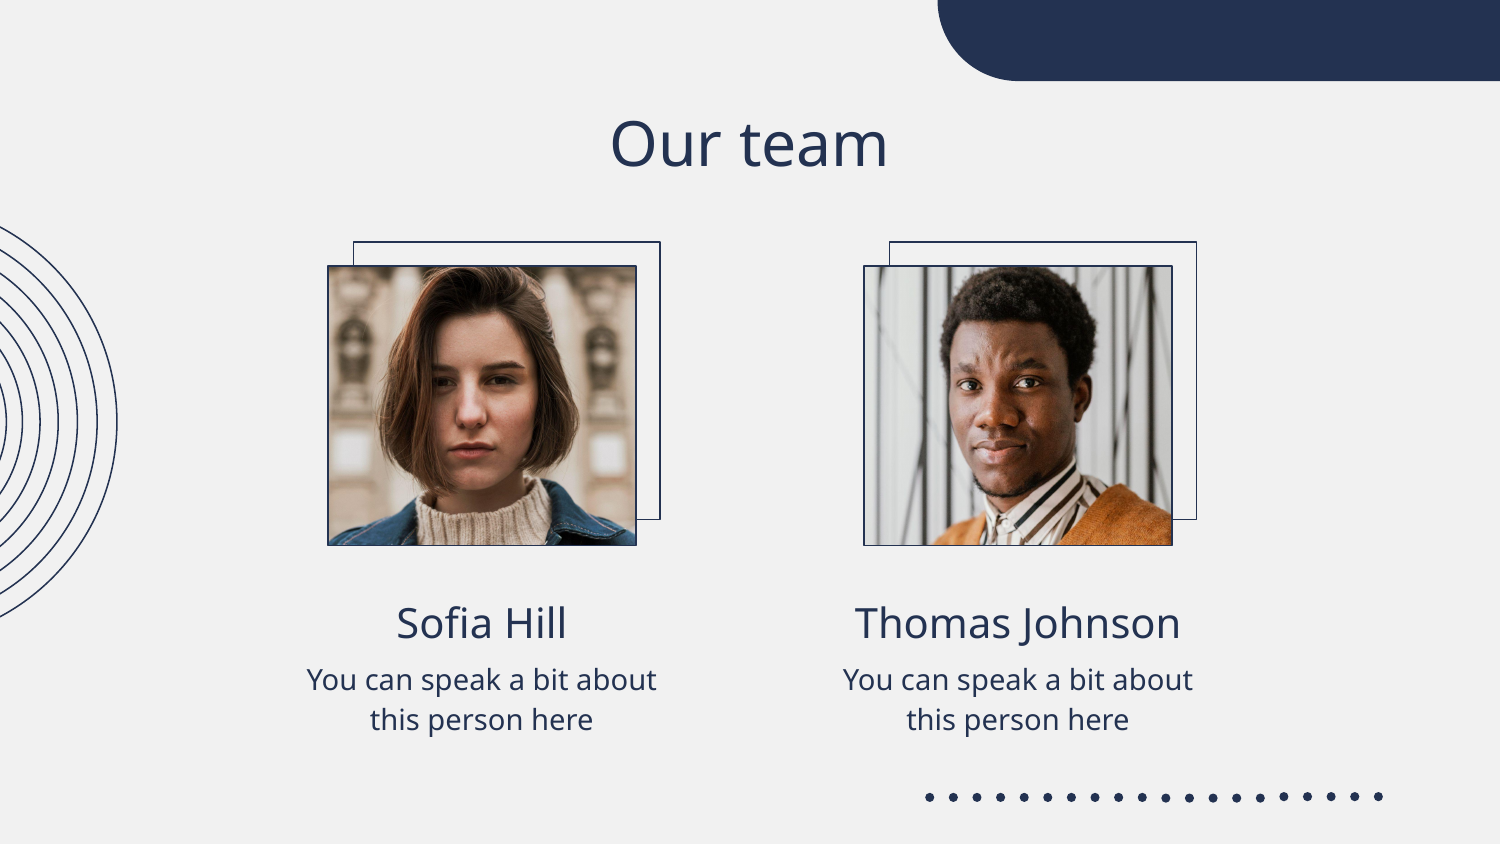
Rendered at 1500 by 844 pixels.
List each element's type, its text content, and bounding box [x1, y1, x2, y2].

subtitle Sofia Hill [268, 586, 696, 662]
title Our team [143, 88, 1357, 183]
text_box [353, 241, 661, 520]
subtitle You can speak a bit about this person here [804, 640, 1232, 735]
text_box [889, 241, 1197, 520]
picture [328, 266, 636, 545]
subtitle Thomas Johnson [804, 586, 1232, 640]
subtitle You can speak a bit about this person here [268, 662, 696, 735]
picture [864, 266, 1172, 545]
